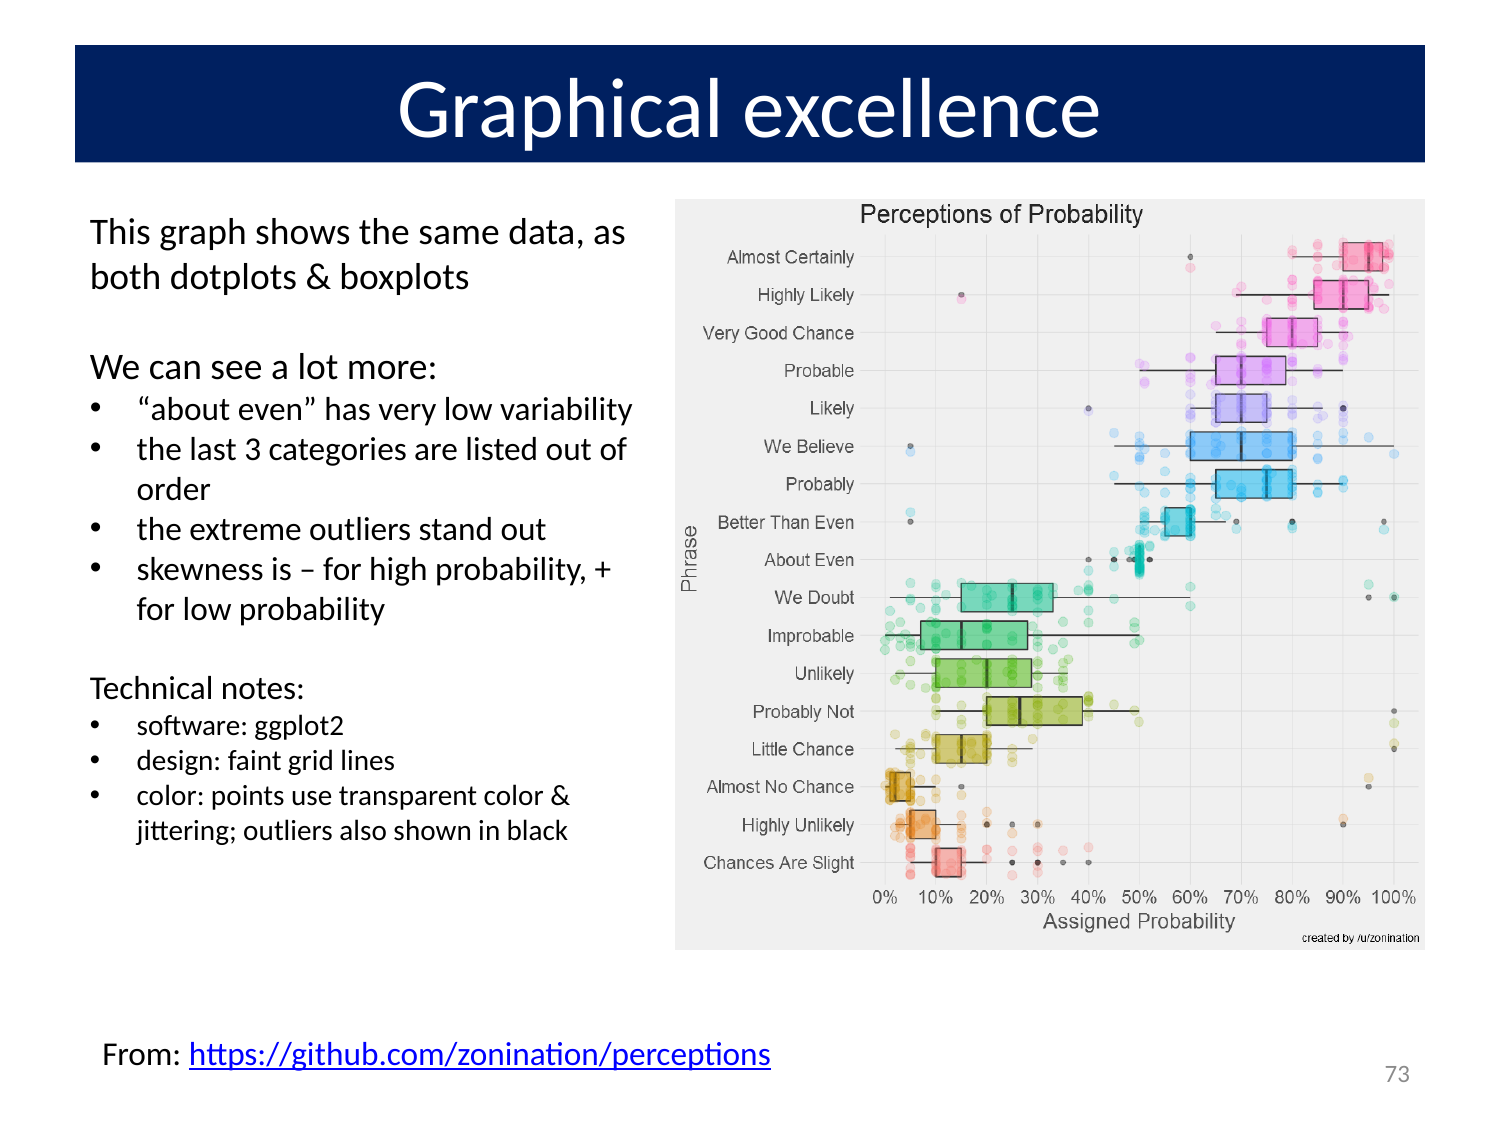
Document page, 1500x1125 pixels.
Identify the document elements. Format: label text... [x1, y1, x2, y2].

text_box This graph shows the same data, as both dotplots & boxplots We can see a lot more: “about even” has very low variability the last 3 categories are listed out of order the extreme outliers stand out skewness is – for high probability, + for low probability Technical notes: software: ggplot2 design: faint grid lines color: points use transparent color & jittering; outliers also shown in black [75, 199, 650, 854]
picture [674, 199, 1426, 951]
slide_number 73 [1074, 1042, 1425, 1103]
text_box From: https://github.com/zonination/perceptions [87, 1024, 1150, 1080]
title Graphical excellence [75, 45, 1425, 163]
